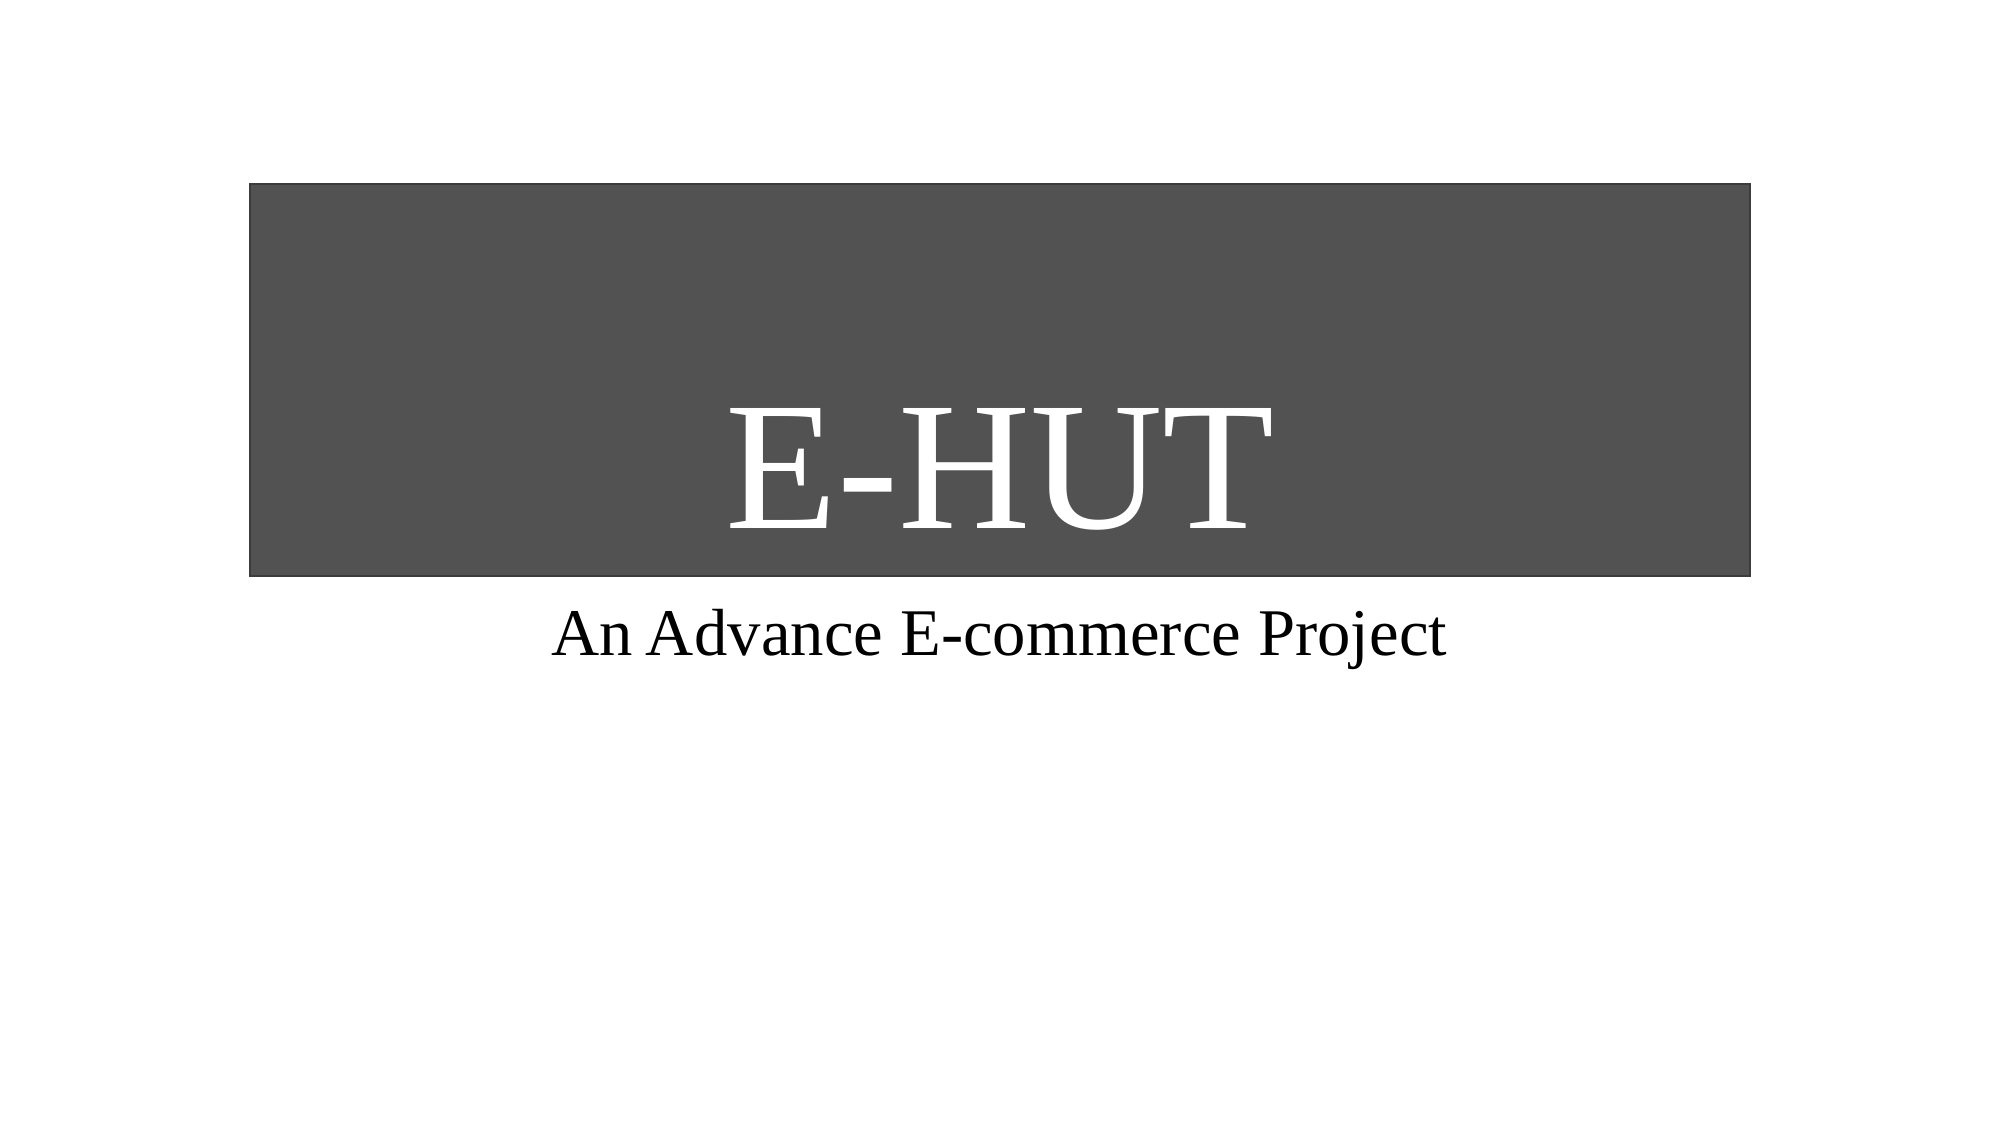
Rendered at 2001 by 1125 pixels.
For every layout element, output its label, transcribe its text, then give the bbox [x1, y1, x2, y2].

title E-HUT [249, 183, 1751, 577]
subtitle An Advance E-commerce Project [249, 590, 1750, 863]
